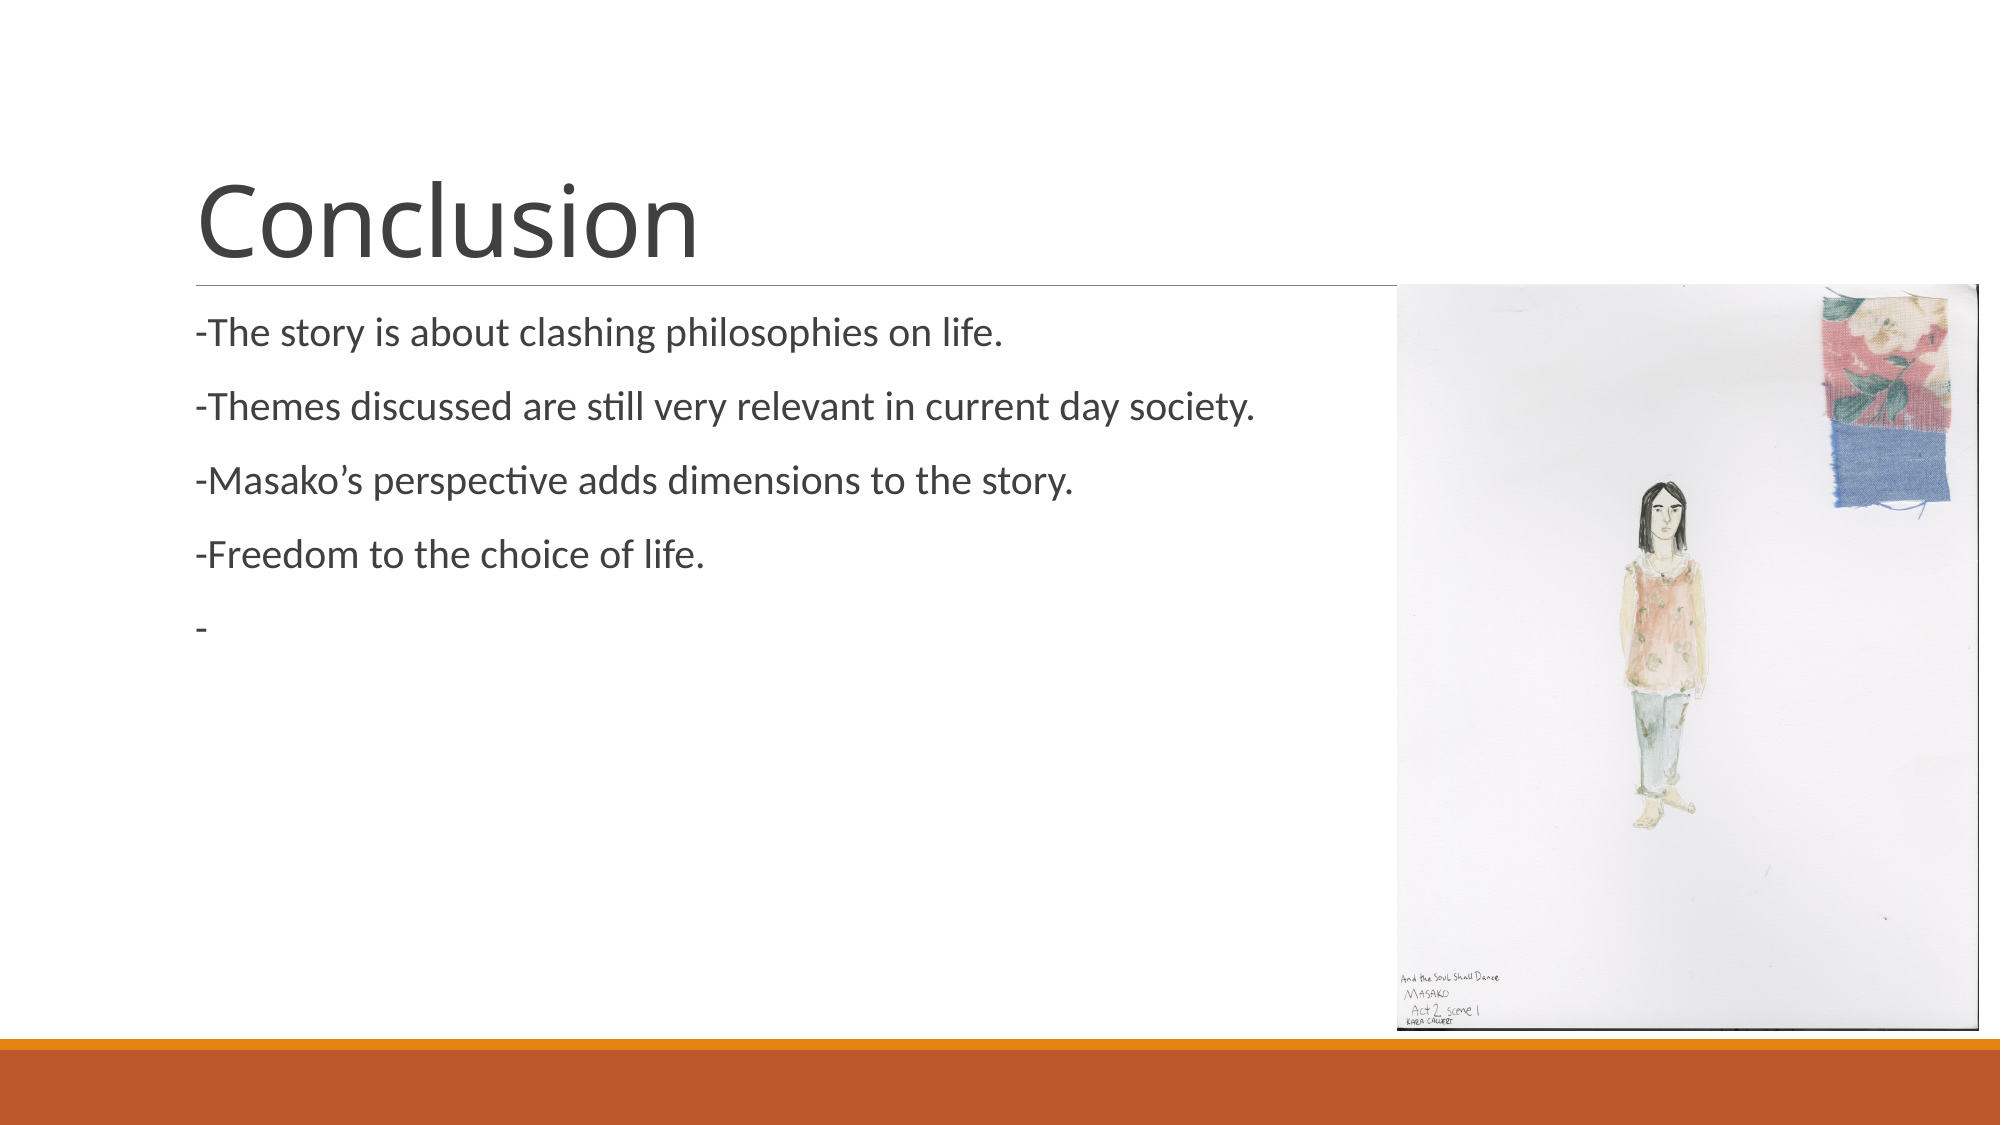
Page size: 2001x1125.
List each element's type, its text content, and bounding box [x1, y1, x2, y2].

picture [1396, 284, 1979, 1032]
list -The story is about clashing philosophies on life. -Themes discussed are still very relevant in current day society. -Masako’s perspective adds dimensions to the story. -Freedom to the choice of life. - [180, 302, 1393, 963]
title Conclusion [180, 47, 1830, 285]
